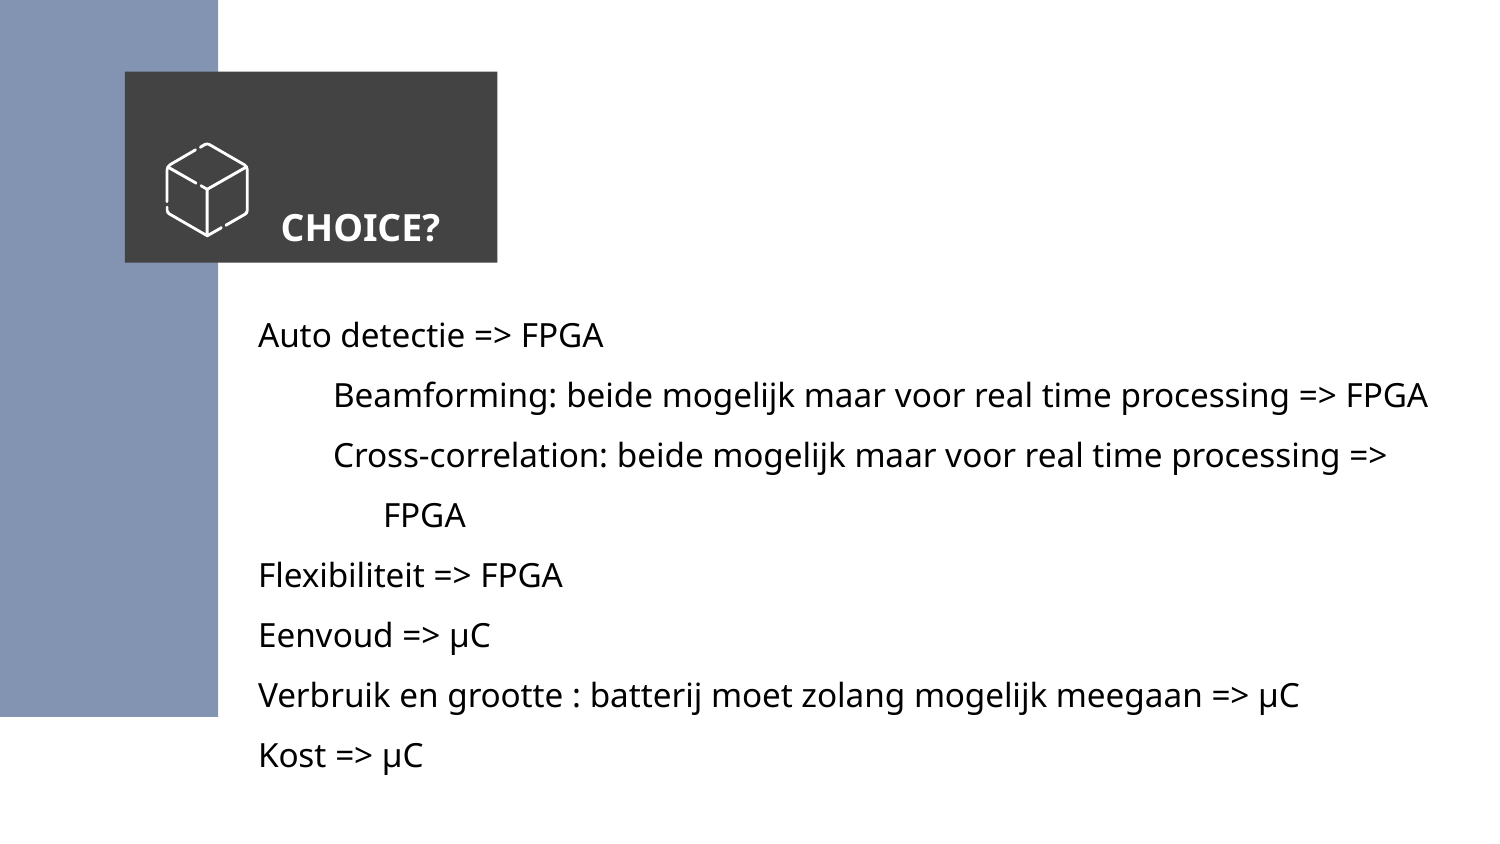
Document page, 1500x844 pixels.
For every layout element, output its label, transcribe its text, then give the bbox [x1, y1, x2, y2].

text_box [124, 71, 498, 263]
text_box [0, 0, 219, 717]
title CHOICE? [265, 200, 696, 264]
subtitle Auto detectie => FPGA Beamforming: beide mogelijk maar voor real time processing => FPGA Cross-correlation: beide mogelijk maar voor real time processing => FPGA Flexibiliteit => FPGA Eenvoud => µC Verbruik en grootte : batterij moet zolang mogelijk meegaan => µC Kost => µC [218, 279, 1470, 773]
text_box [165, 142, 249, 238]
